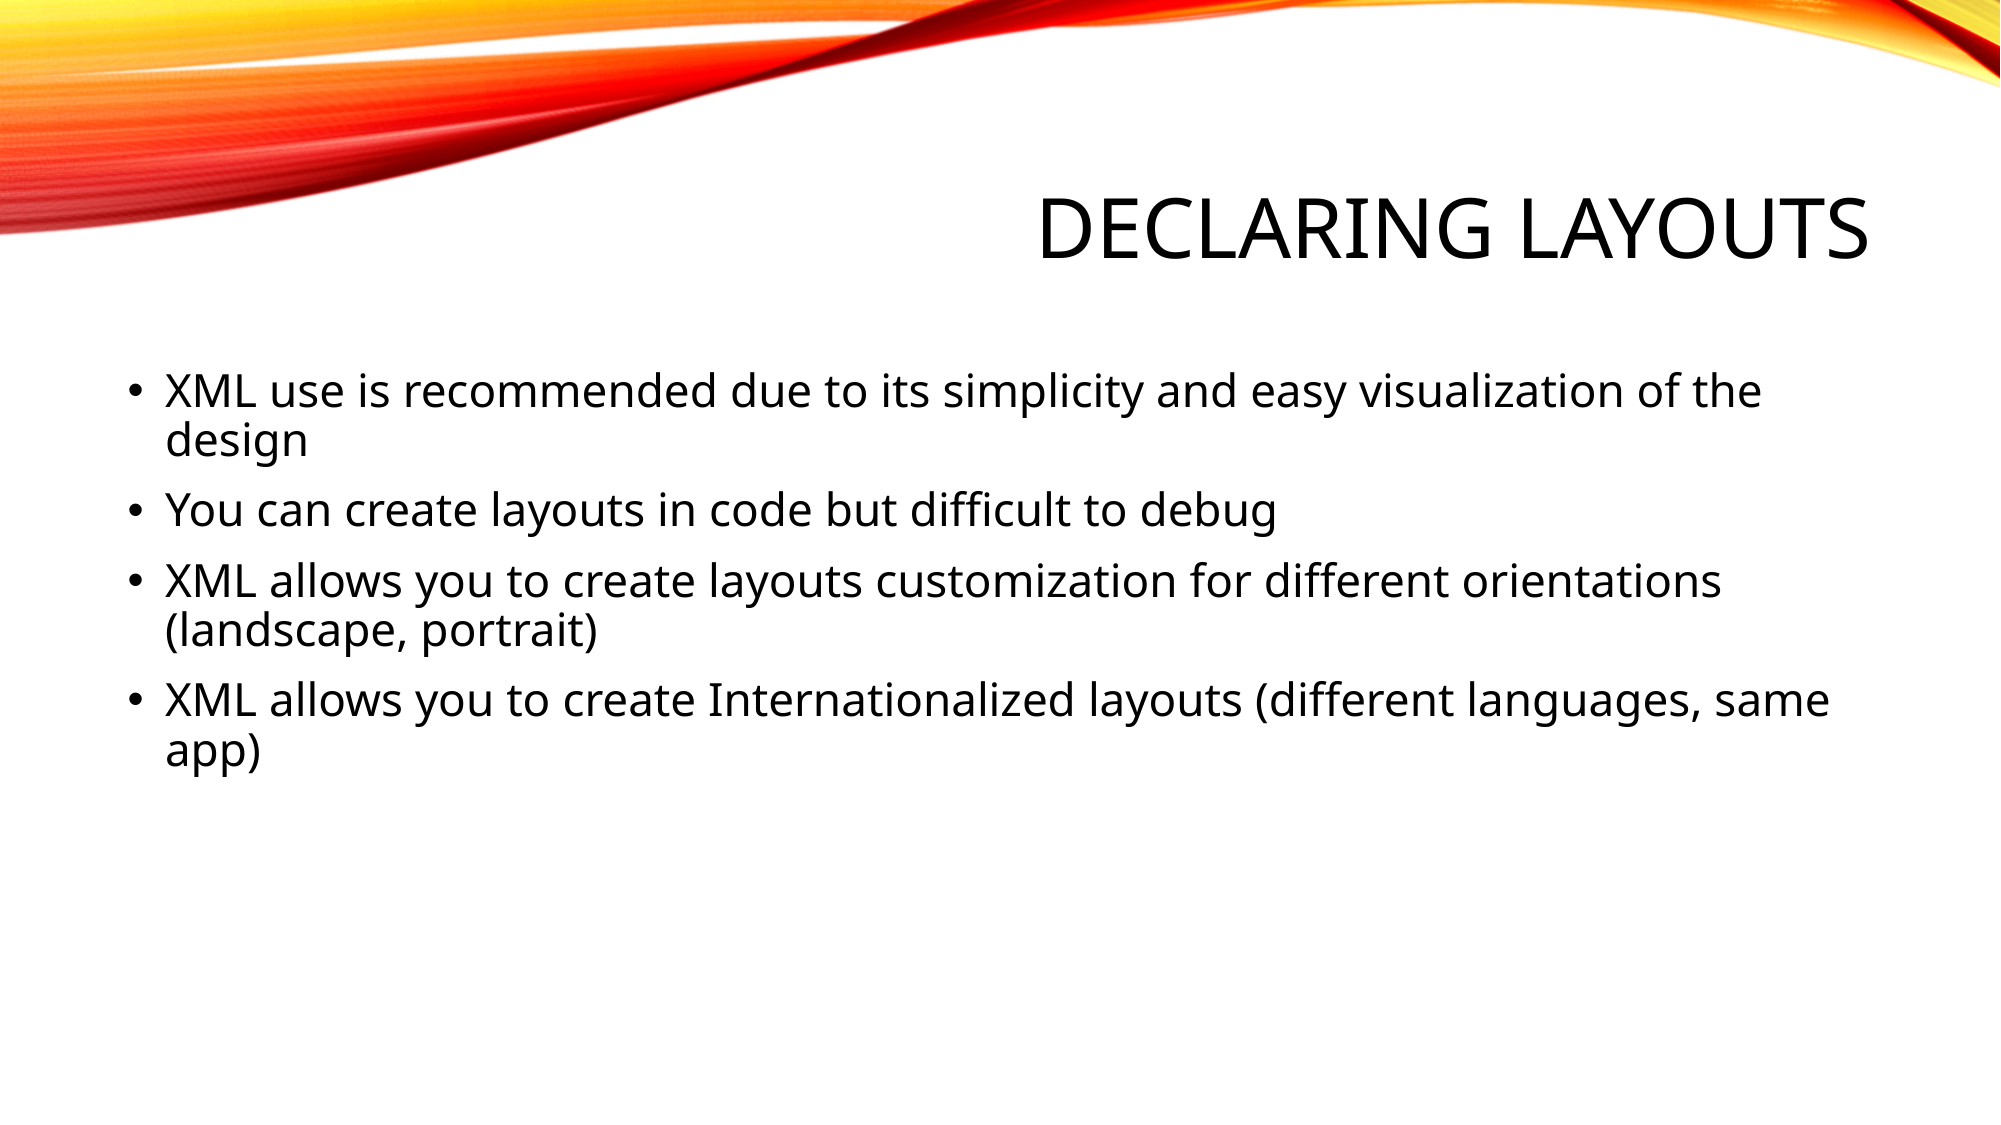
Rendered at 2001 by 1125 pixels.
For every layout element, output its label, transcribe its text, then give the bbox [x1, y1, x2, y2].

picture [0, 0, 2000, 237]
title Declaring layouts [474, 125, 1888, 338]
list XML use is recommended due to its simplicity and easy visualization of the design You can create layouts in code but difficult to debug XML allows you to create layouts customization for different orientations (landscape, portrait) XML allows you to create Internationalized layouts (different languages, same app) [112, 360, 1888, 1021]
